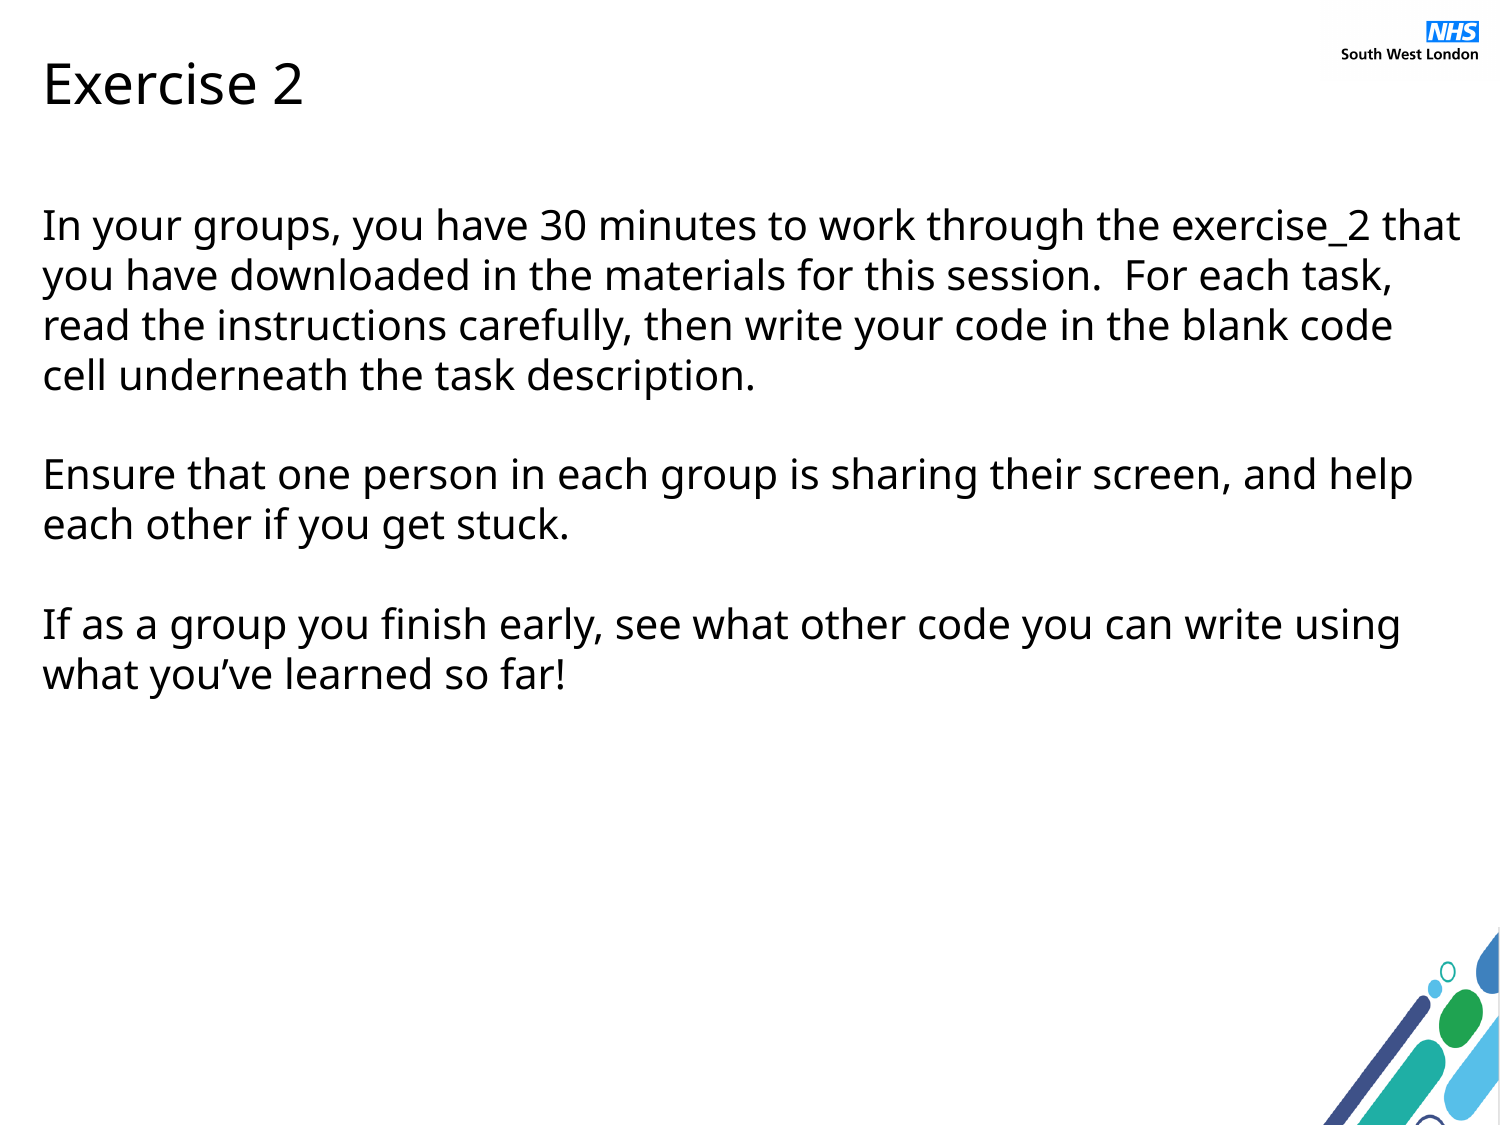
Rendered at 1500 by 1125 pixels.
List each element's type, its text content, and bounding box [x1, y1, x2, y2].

text_box Exercise 2 [28, 34, 1246, 141]
picture [1316, 927, 1500, 1125]
picture [1320, 0, 1500, 81]
text_box In your groups, you have 30 minutes to work through the exercise_2 that you have downloaded in the materials for this session. For each task, read the instructions carefully, then write your code in the blank code cell underneath the task description. Ensure that one person in each group is sharing their screen, and help each other if you get stuck. If as a group you finish early, see what other code you can write using what you’ve learned so far! [28, 185, 1479, 1077]
